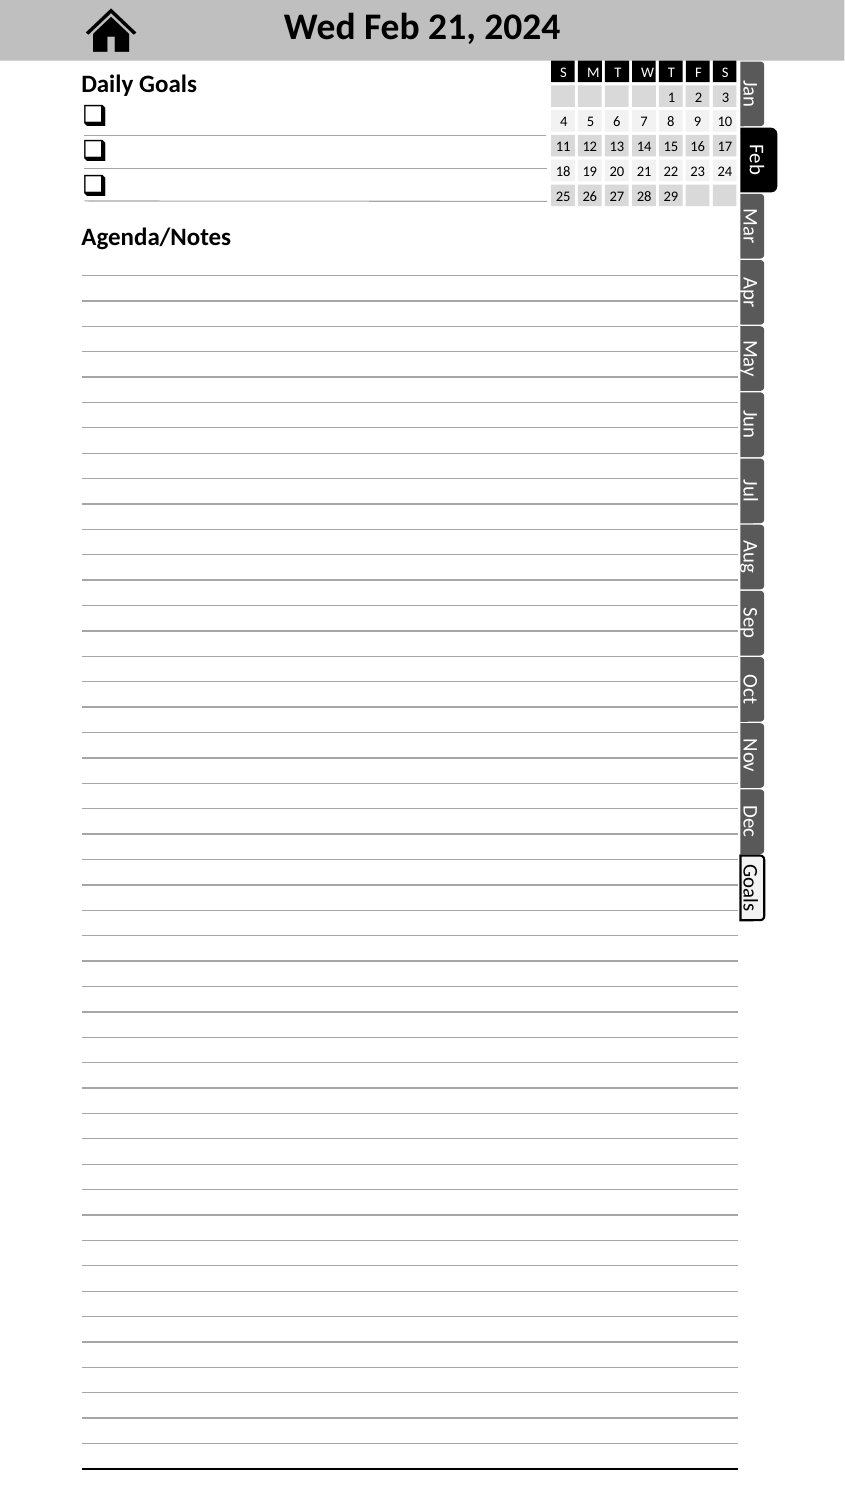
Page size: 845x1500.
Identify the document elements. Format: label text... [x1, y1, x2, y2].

list Wed Feb 21, 2024 [190, 0, 655, 61]
picture [82, 1, 140, 59]
